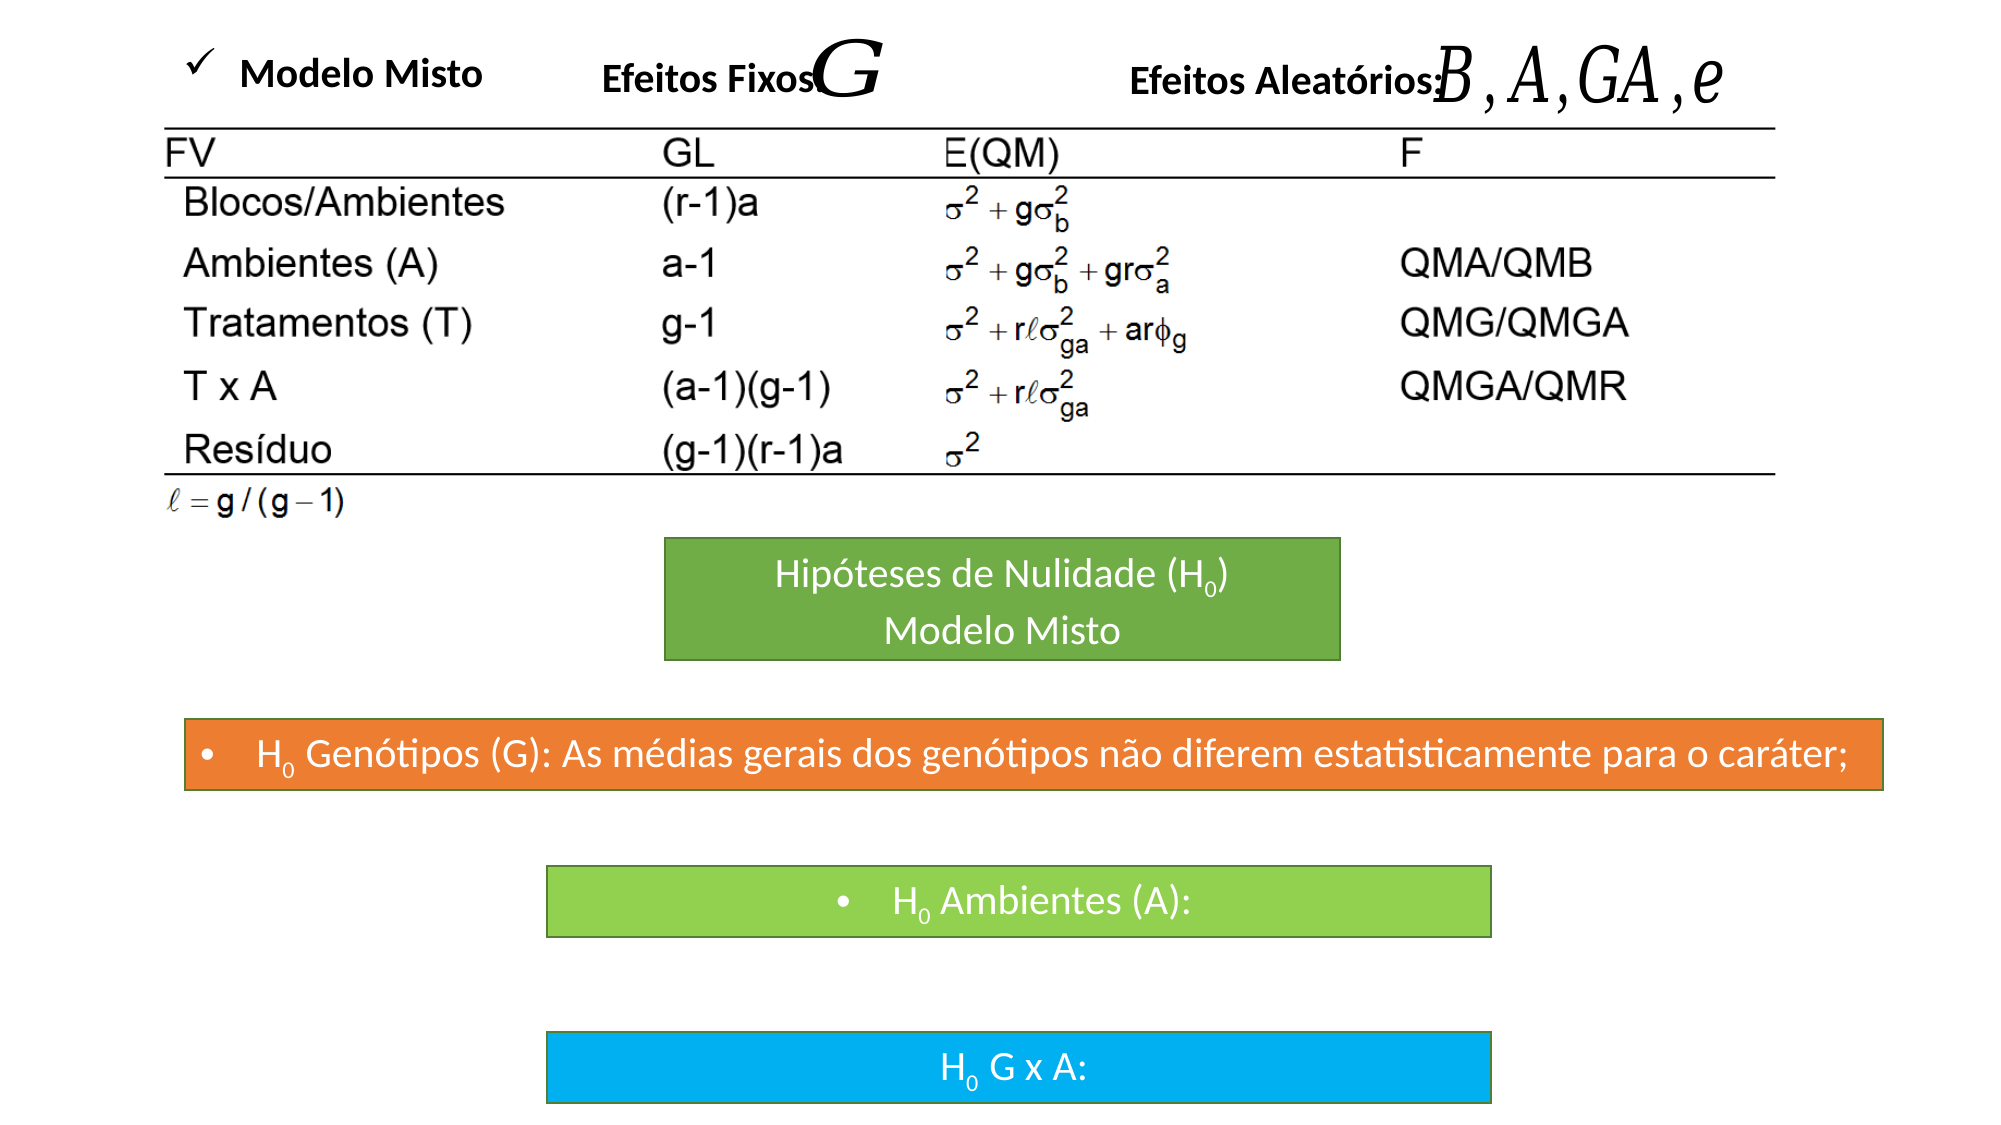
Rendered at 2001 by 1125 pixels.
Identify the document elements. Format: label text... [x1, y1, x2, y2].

picture [160, 121, 1783, 532]
text_box H0 Genótipos (G): As médias gerais dos genótipos não diferem estatisticamente para o caráter; [184, 718, 1884, 791]
text_box Efeitos Fixos: [587, 42, 842, 108]
text_box Hipóteses de Nulidade (H0) Modelo Misto [664, 537, 1341, 661]
text_box Efeitos Aleatórios: [1114, 45, 1460, 111]
text_box Modelo Misto [168, 38, 499, 104]
